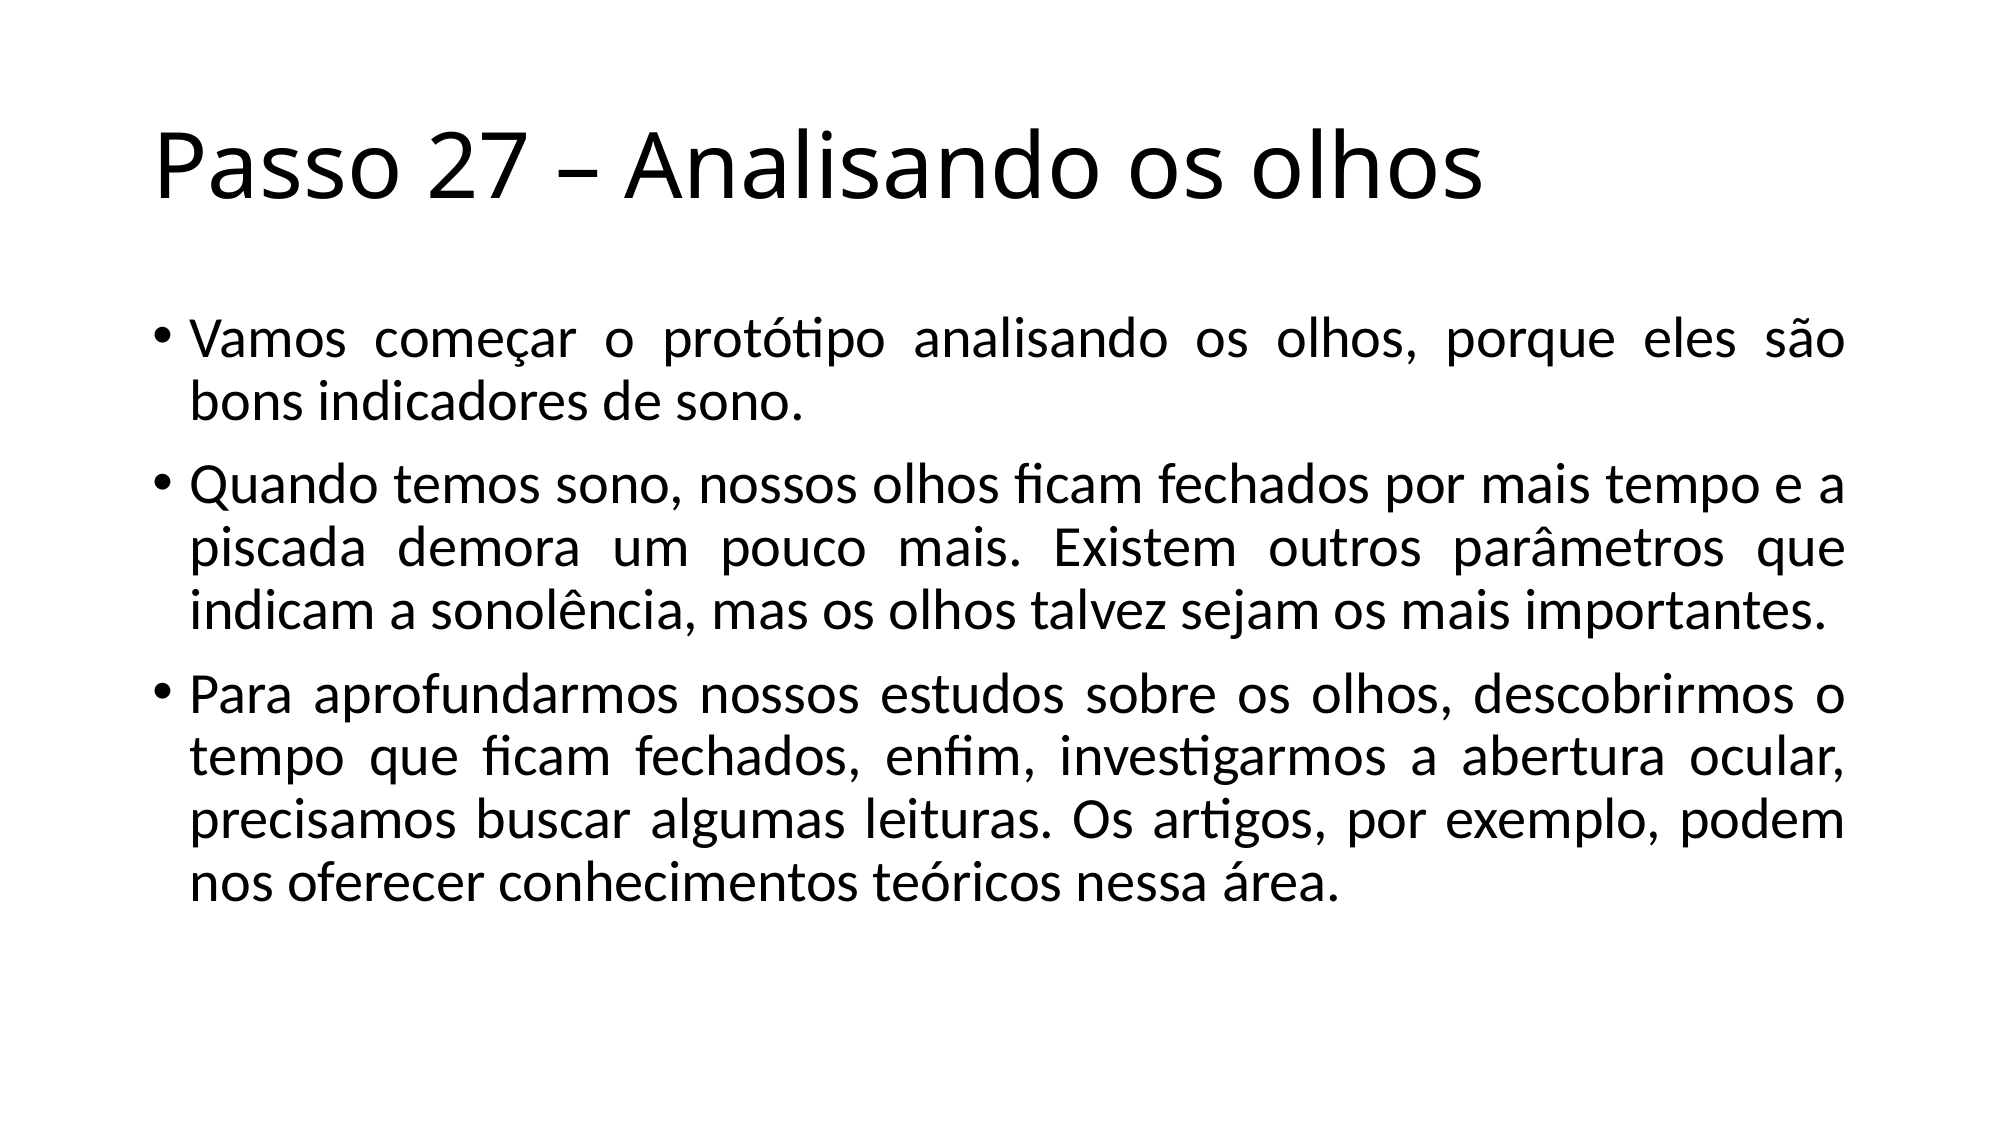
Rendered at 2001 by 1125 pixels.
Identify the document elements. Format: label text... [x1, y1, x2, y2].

list Vamos começar o protótipo analisando os olhos, porque eles são bons indicadores de sono. Quando temos sono, nossos olhos ficam fechados por mais tempo e a piscada demora um pouco mais. Existem outros parâmetros que indicam a sonolência, mas os olhos talvez sejam os mais importantes. Para aprofundarmos nossos estudos sobre os olhos, descobrirmos o tempo que ficam fechados, enfim, investigarmos a abertura ocular, precisamos buscar algumas leituras. Os artigos, por exemplo, podem nos oferecer conhecimentos teóricos nessa área. [137, 299, 1863, 1014]
title Passo 27 – Analisando os olhos [137, 59, 1863, 278]
